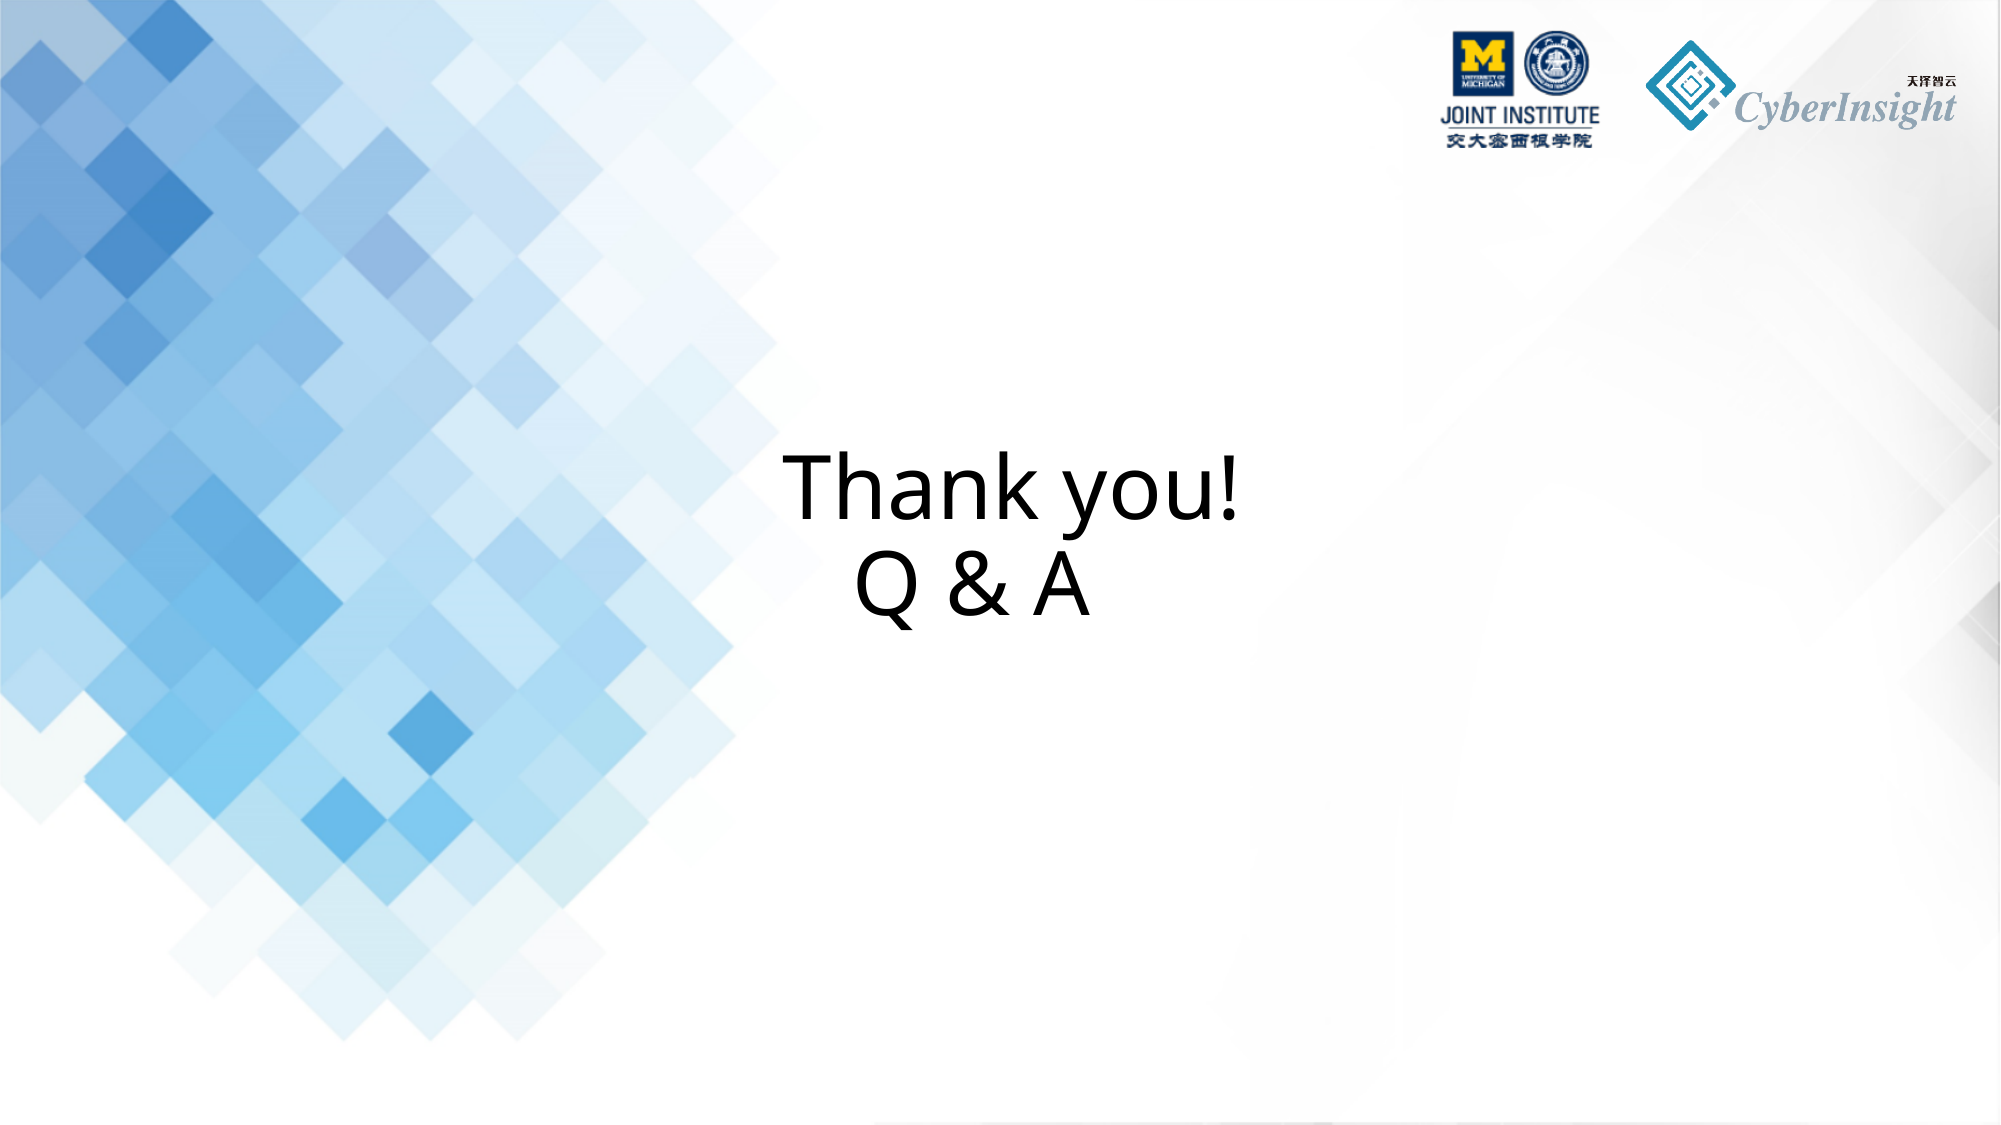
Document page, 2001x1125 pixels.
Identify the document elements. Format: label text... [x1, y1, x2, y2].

title Thank you! Q & A [767, 388, 1675, 689]
picture [0, 0, 2001, 1125]
